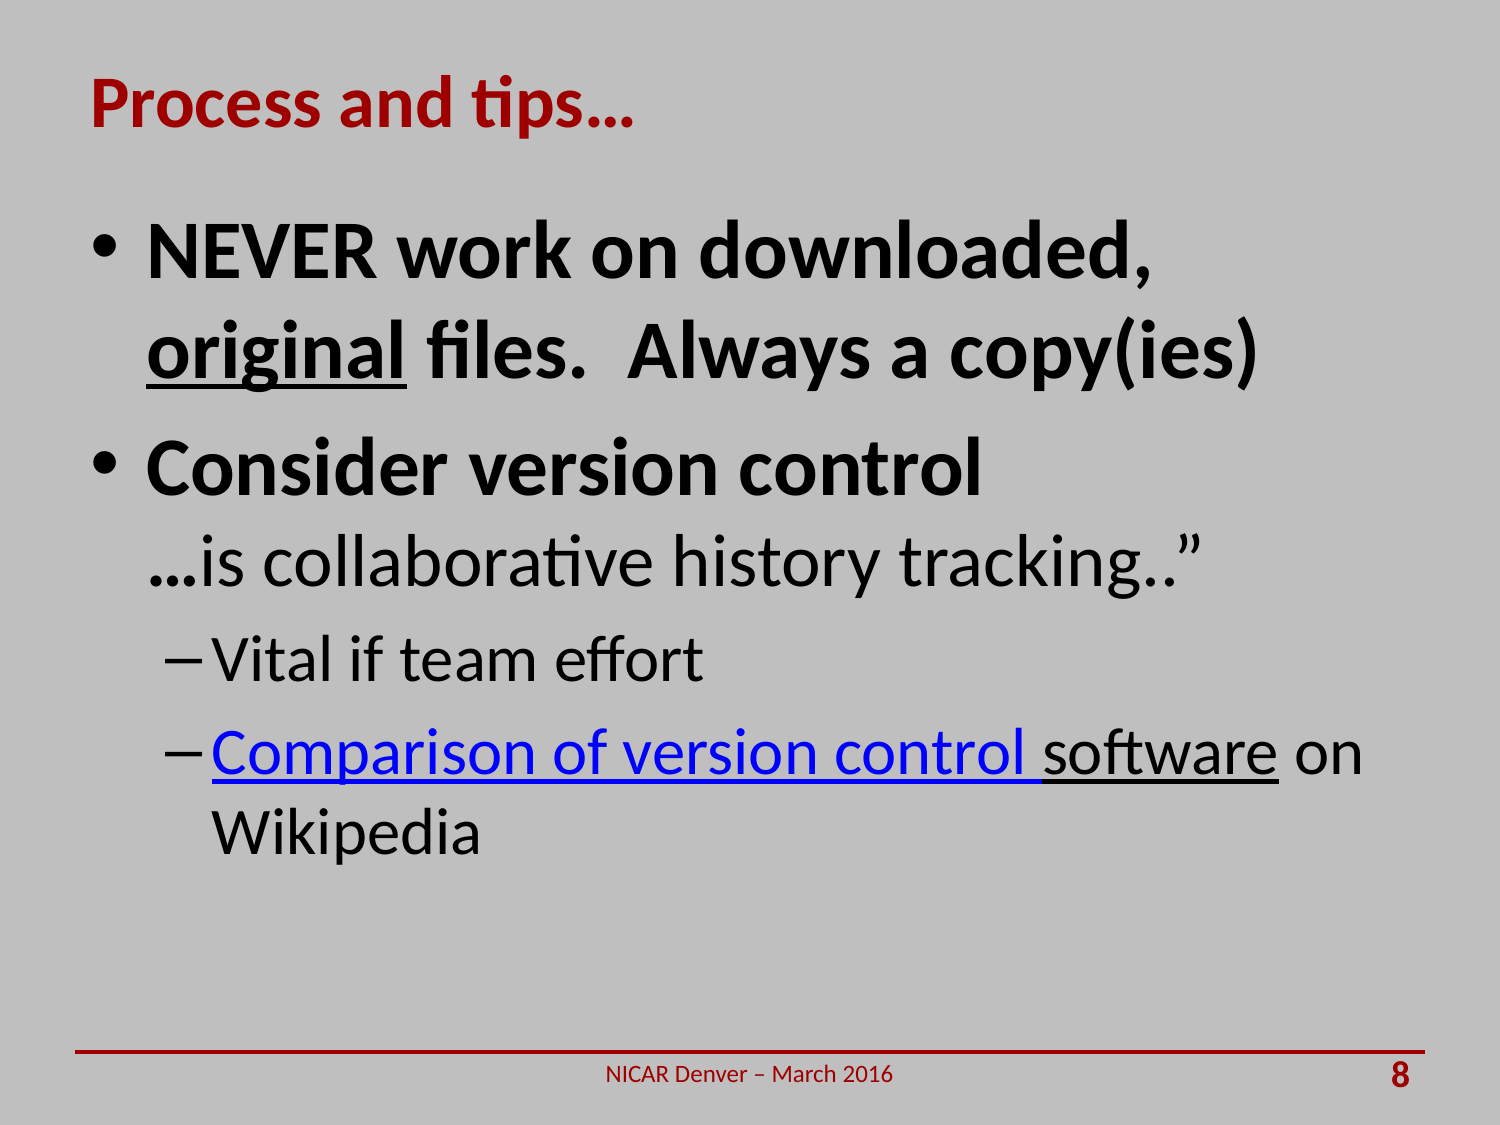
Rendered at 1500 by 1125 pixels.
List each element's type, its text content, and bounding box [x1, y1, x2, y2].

footer NICAR Denver – March 2016 [512, 1042, 988, 1103]
list NEVER work on downloaded, original files. Always a copy(ies) Consider version control …is collaborative history tracking..” Vital if team effort Comparison of version control software on Wikipedia [75, 187, 1425, 1005]
slide_number 8 [1074, 1042, 1425, 1103]
title Process and tips… [75, 45, 1425, 150]
